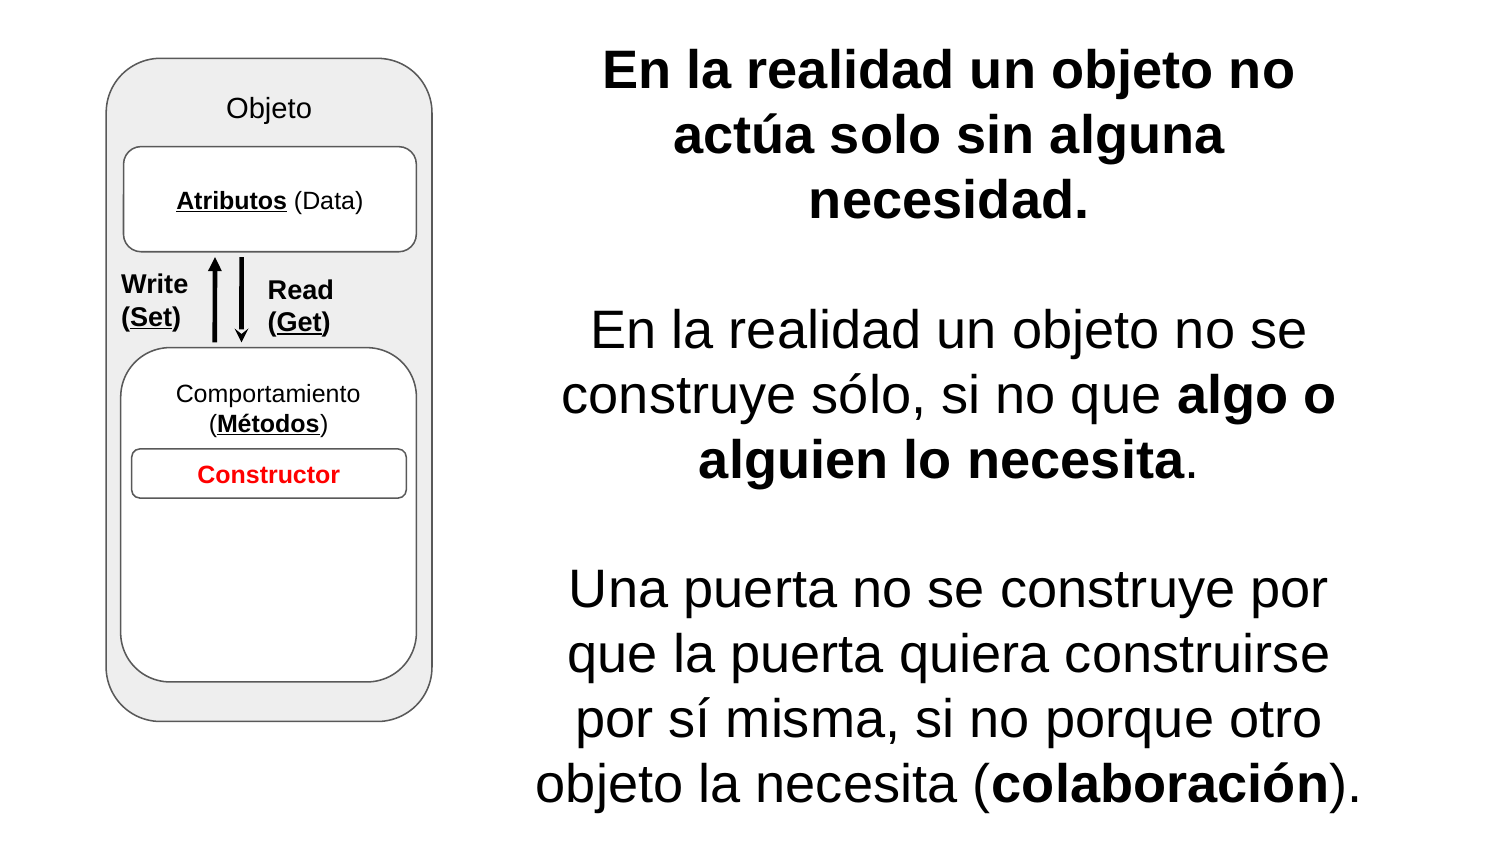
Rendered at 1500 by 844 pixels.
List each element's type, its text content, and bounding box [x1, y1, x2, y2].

text_box Read (Get) [252, 257, 370, 352]
text_box Atributos (Data) [123, 146, 417, 252]
text_box Objeto [106, 58, 432, 722]
text_box Comportamiento (Métodos) [120, 347, 417, 682]
text_box En la realidad un objeto no actúa solo sin alguna necesidad. En la realidad un objeto no se construye sólo, si no que algo o alguien lo necesita. Una puerta no se construye por que la puerta quiera construirse por sí misma, si no porque otro objeto la necesita (colaboración). [512, 19, 1386, 829]
text_box Constructor [131, 448, 407, 499]
text_box Write (Set) [106, 251, 207, 347]
